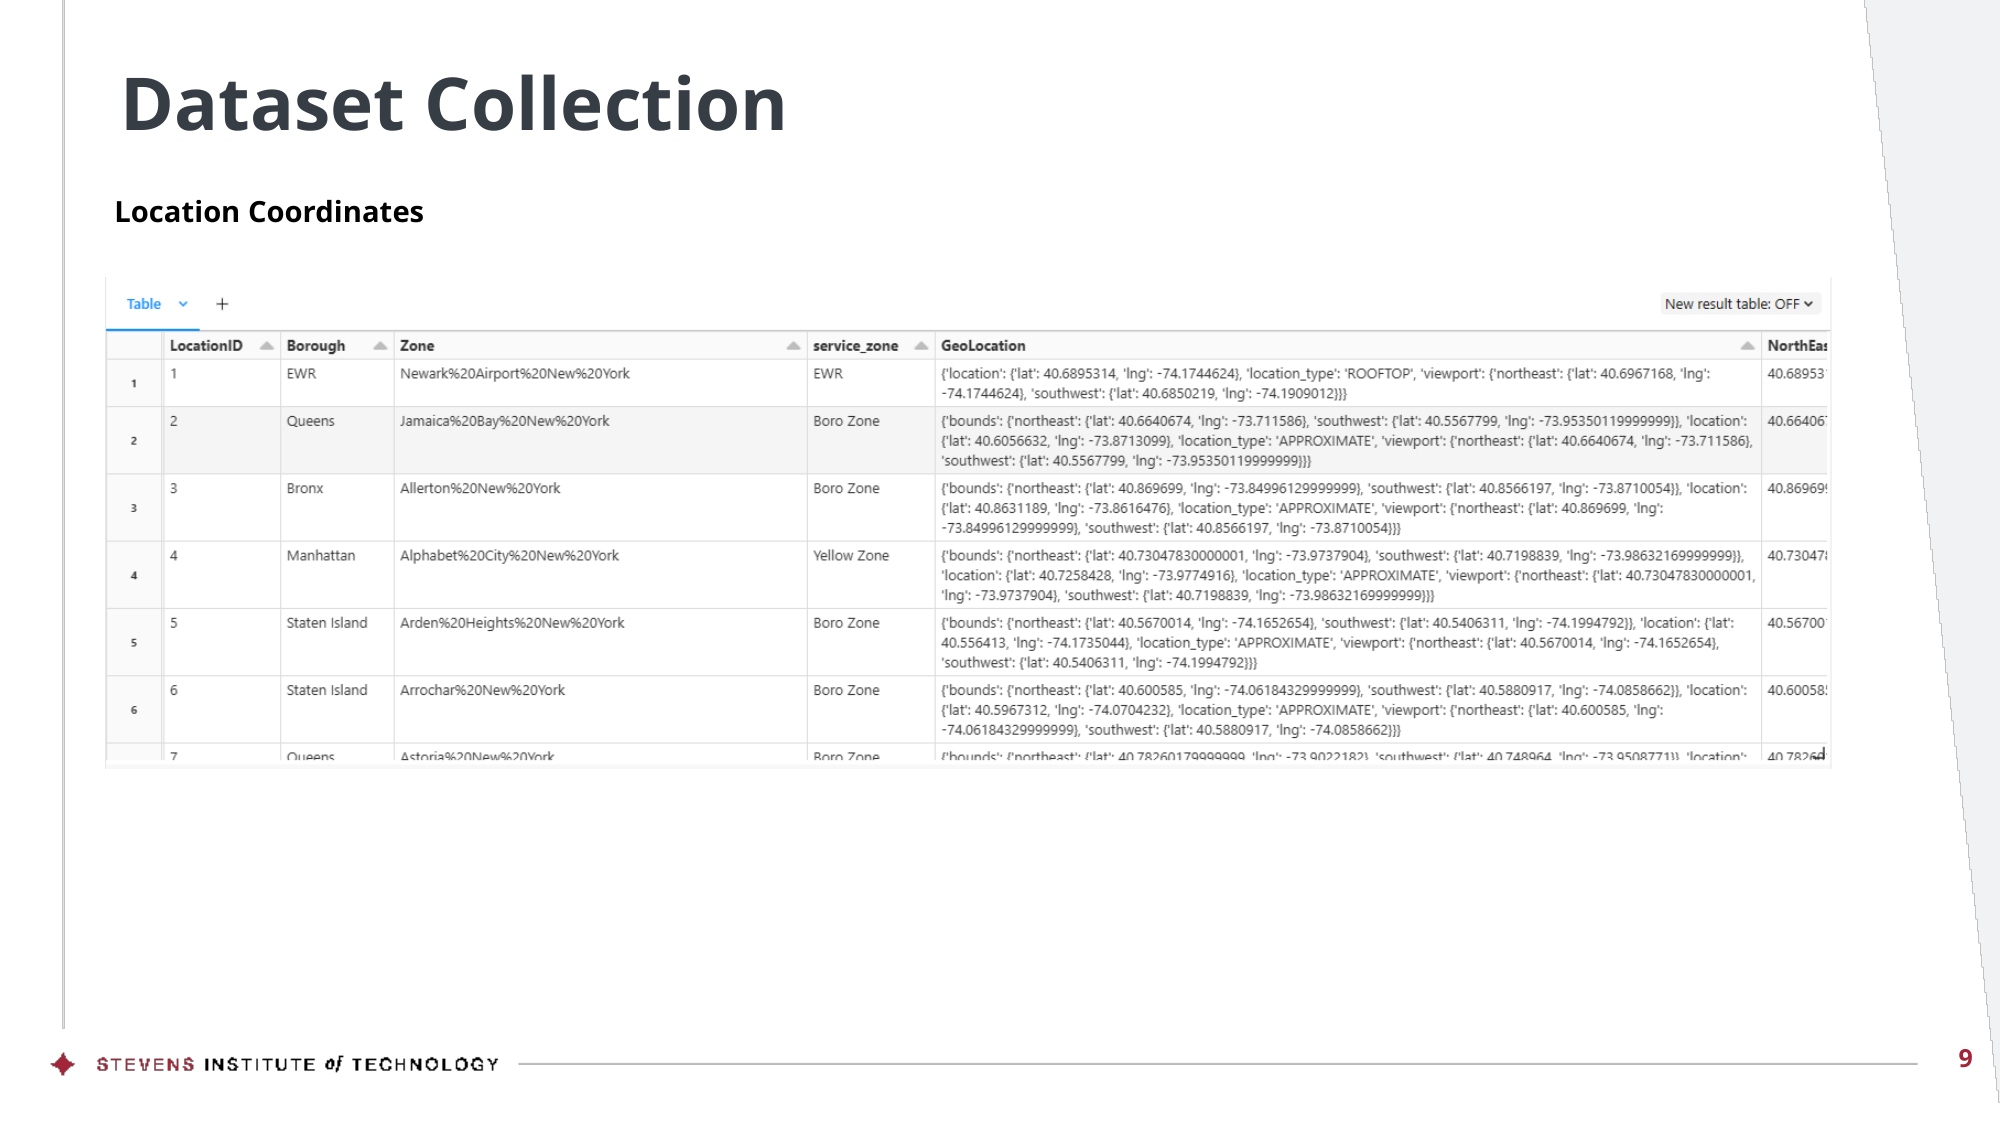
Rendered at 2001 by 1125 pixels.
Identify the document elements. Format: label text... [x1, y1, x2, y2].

picture [0, 0, 2000, 1125]
text_box Location Coordinates [88, 178, 451, 238]
title Dataset Collection [105, 59, 1863, 278]
slide_number ‹#› [1538, 1029, 1988, 1090]
